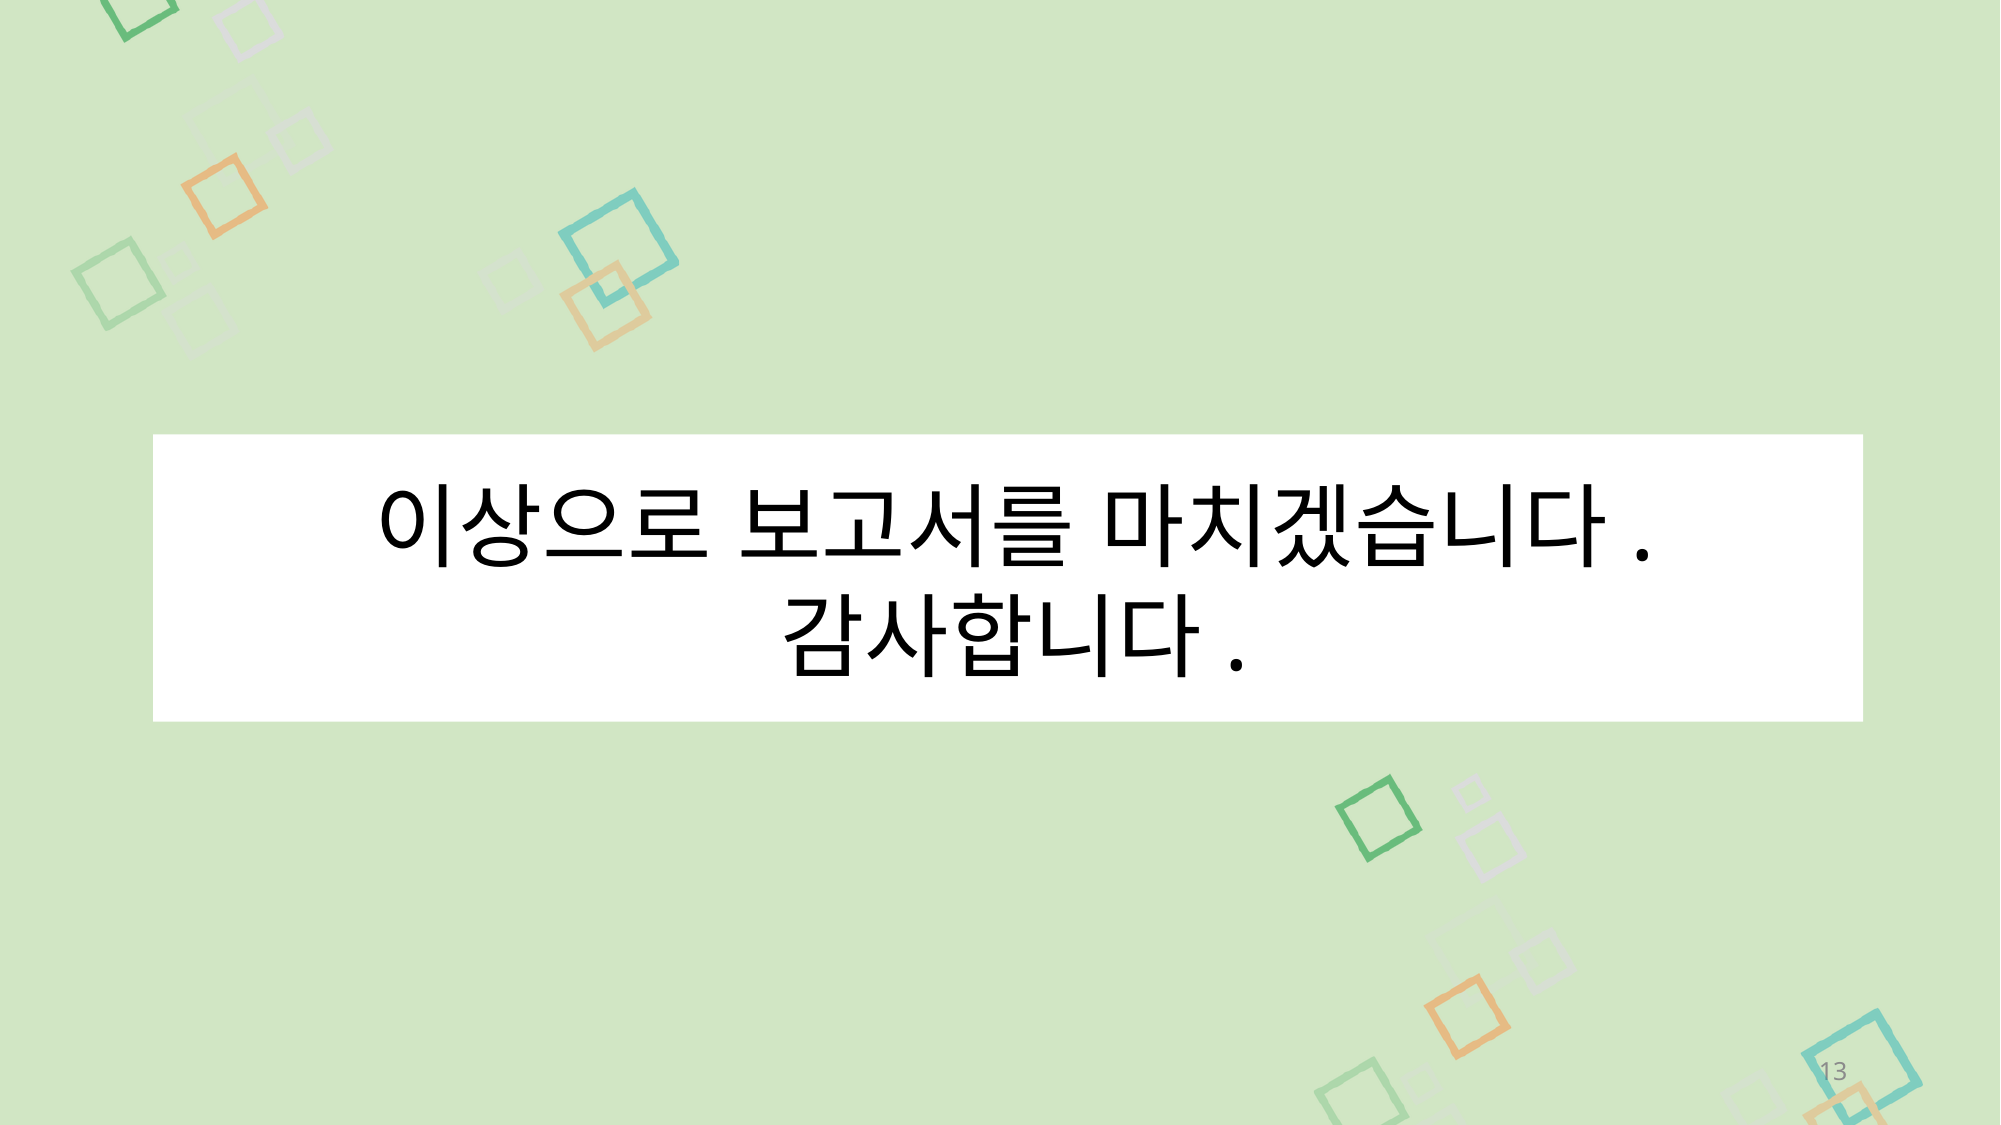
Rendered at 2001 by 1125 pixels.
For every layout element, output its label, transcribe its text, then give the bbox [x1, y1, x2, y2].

picture [1313, 773, 1923, 1125]
text_box 이상으로 보고서를 마치겠습니다. 감사합니다. [359, 461, 1670, 697]
picture [70, 0, 680, 361]
text_box [152, 433, 1864, 723]
